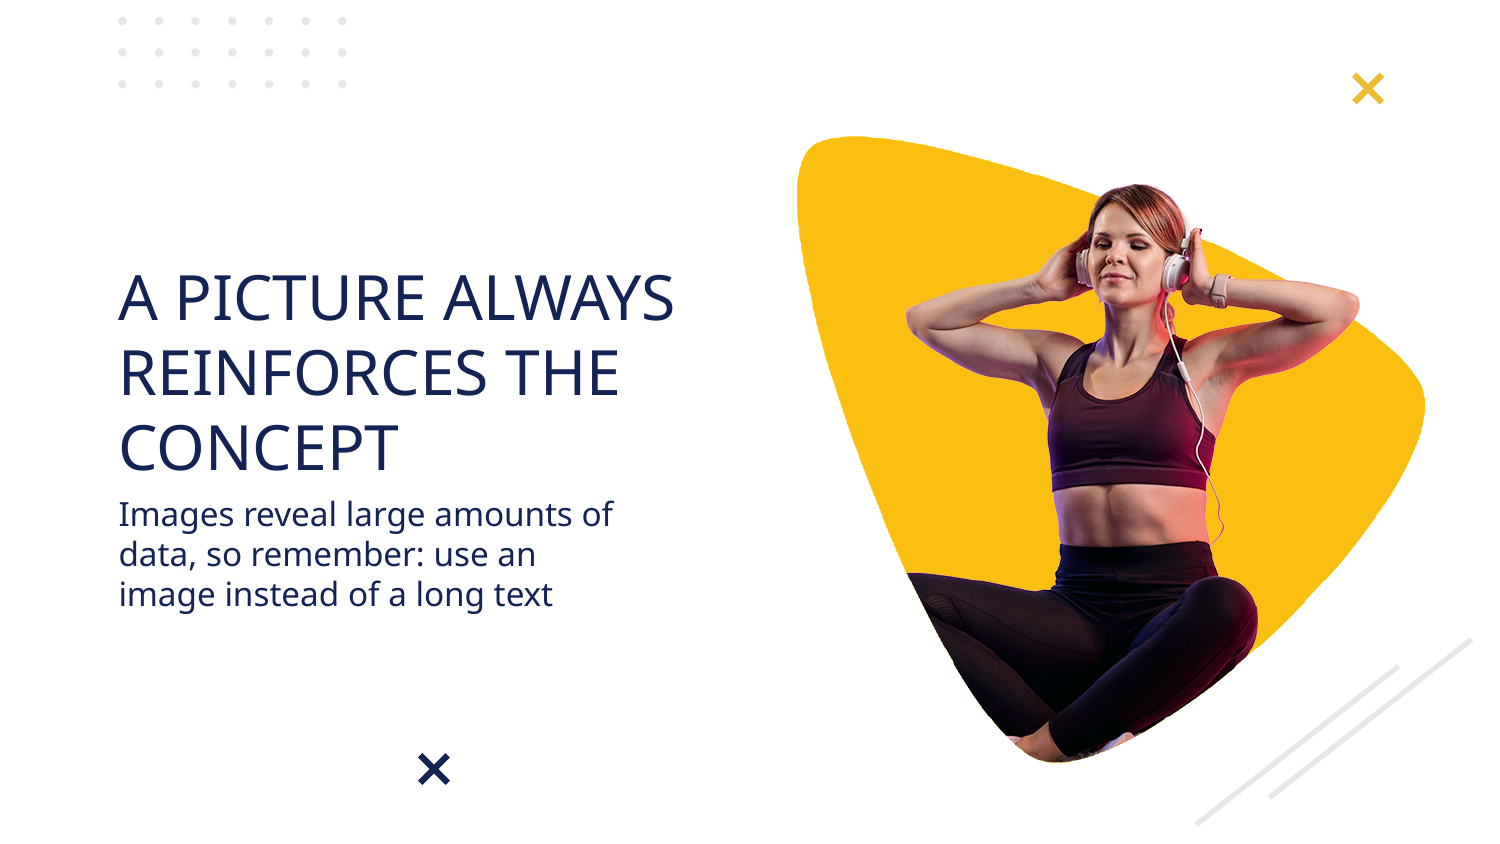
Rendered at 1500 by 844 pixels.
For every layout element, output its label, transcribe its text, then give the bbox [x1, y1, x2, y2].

title A PICTURE ALWAYS REINFORCES THE CONCEPT [103, 179, 666, 498]
subtitle Images reveal large amounts of data, so remember: use an image instead of a long text [103, 498, 641, 708]
picture [671, 38, 1447, 784]
